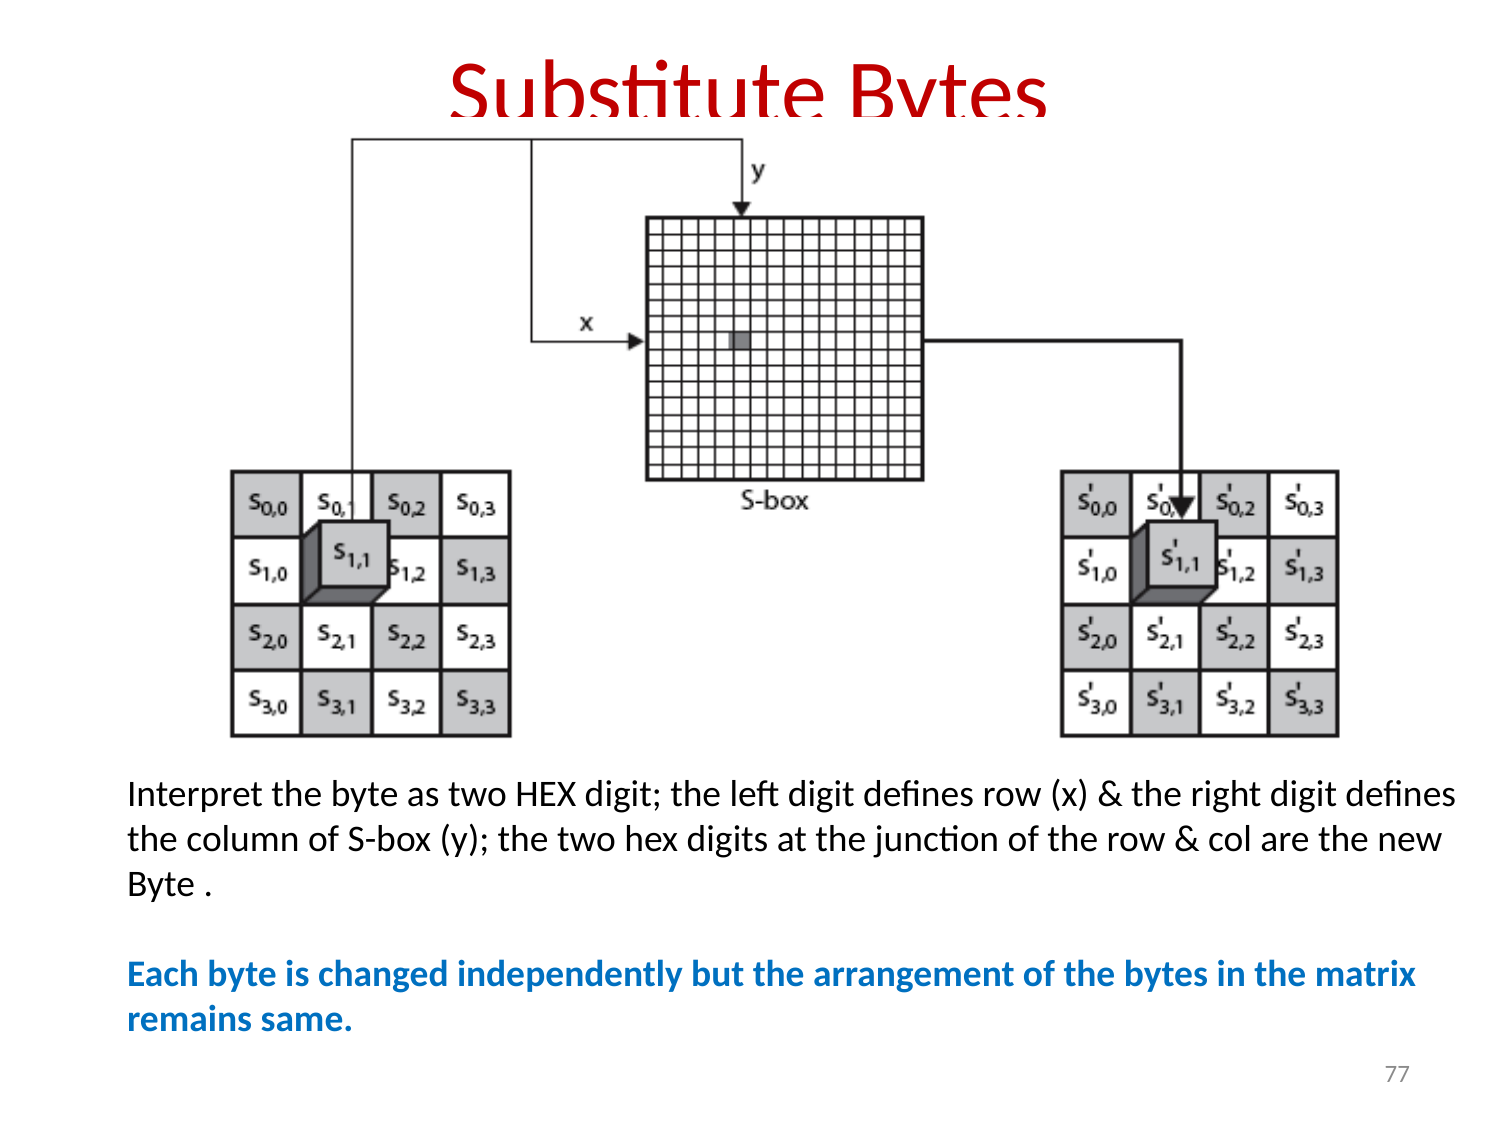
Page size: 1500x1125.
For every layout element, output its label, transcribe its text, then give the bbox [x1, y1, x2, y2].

text_box Substitute Bytes [74, 45, 1425, 129]
slide_number 77 [1074, 1047, 1425, 1103]
text_box Interpret the byte as two HEX digit; the left digit defines row (x) & the right digit defines the column of S-box (y); the two hex digits at the junction of the row & col are the new Byte . Each byte is changed independently but the arrangement of the bytes in the matrix remains same. [112, 761, 1500, 1047]
picture [212, 116, 1365, 762]
